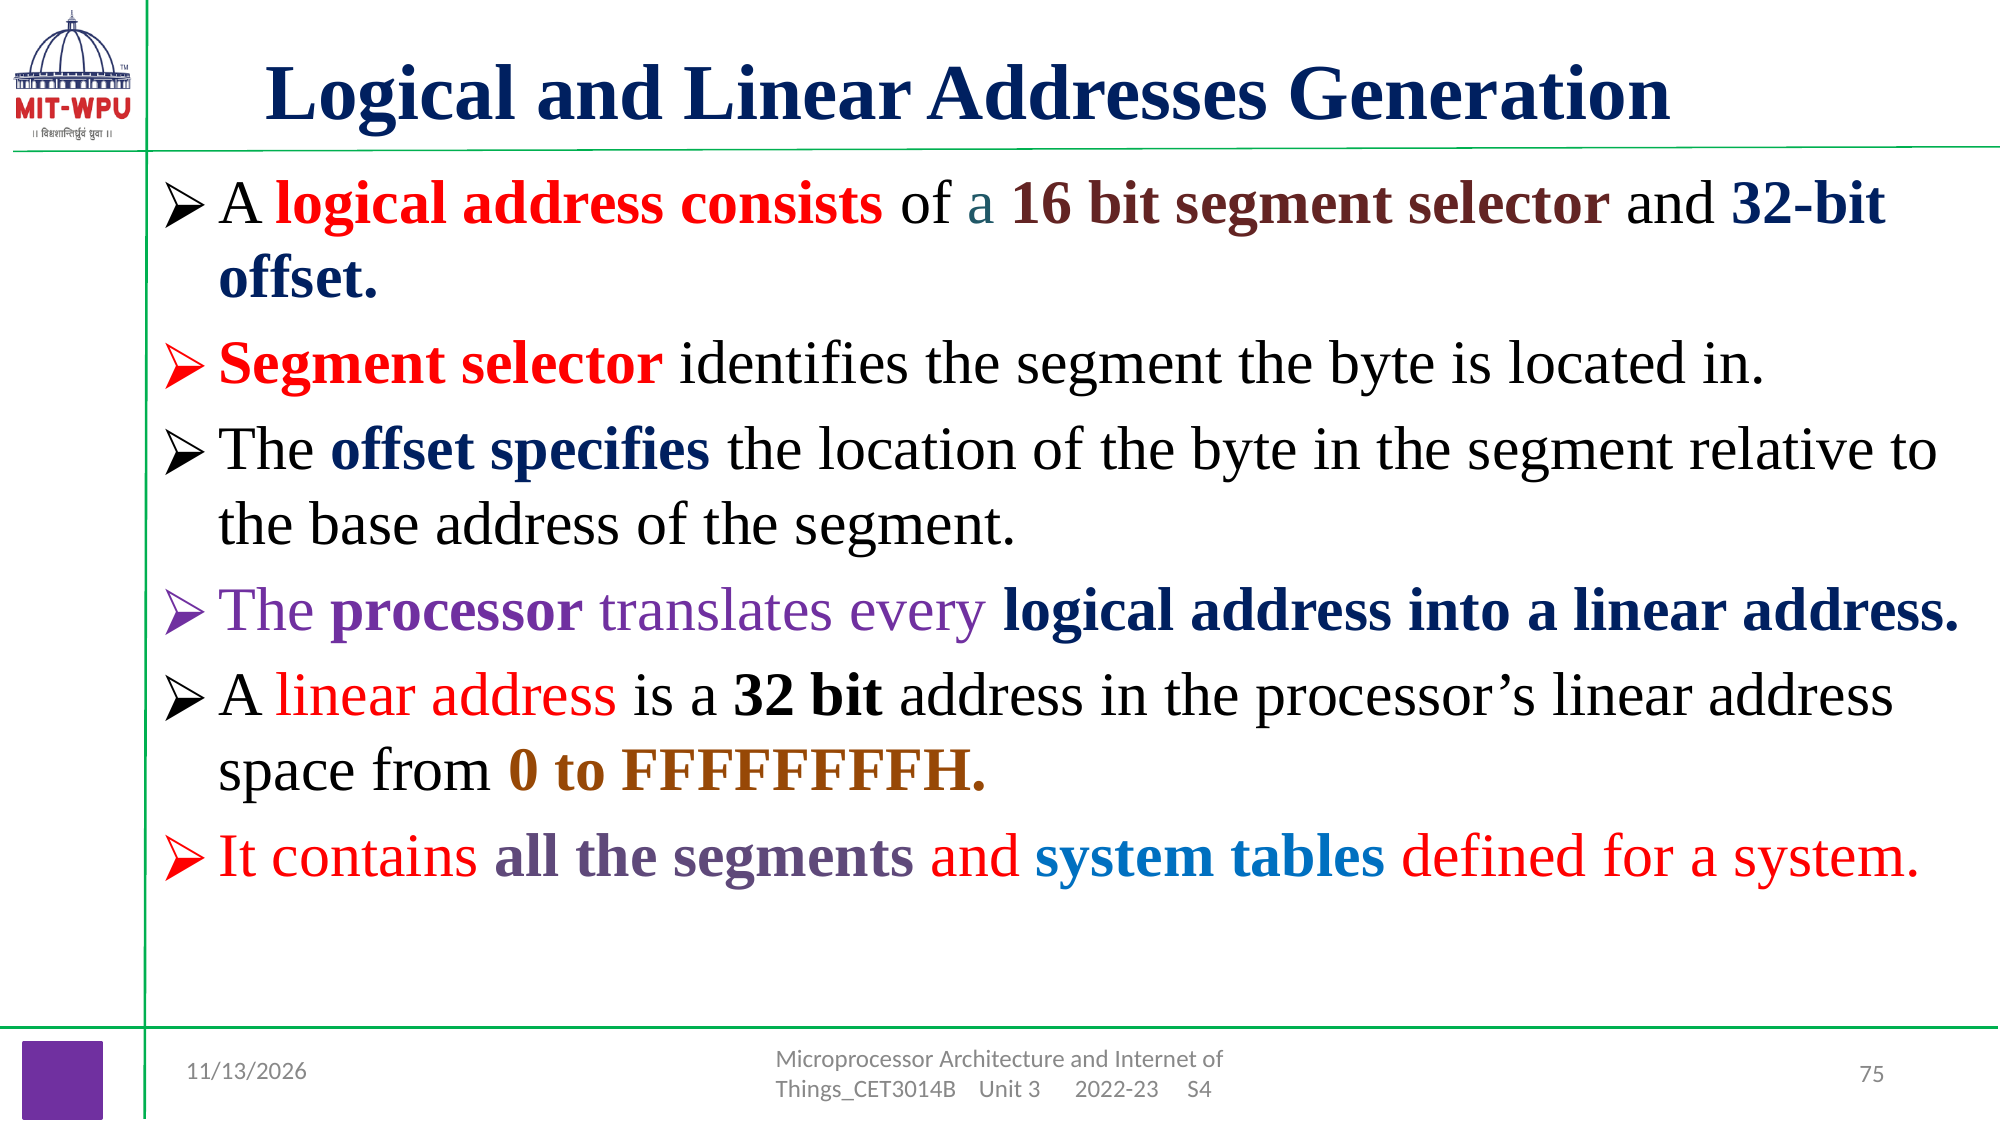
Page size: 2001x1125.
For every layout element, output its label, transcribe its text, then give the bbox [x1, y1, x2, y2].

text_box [144, 148, 148, 1026]
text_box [152, 146, 2000, 152]
table_cell 1 [148, 158, 2000, 996]
list A logical address consists of a 16 bit segment selector and 32-bit offset. Segment selector identifies the segment the byte is located in. The offset specifies the location of the byte in the segment relative to the base address of the segment. The processor translates every logical address into a linear address. A linear address is a 32 bit address in the processor’s linear address space from 0 to FFFFFFFFH. It contains all the segments and system tables defined for a system. [152, 163, 2000, 996]
picture [12, 10, 145, 142]
footer Microprocessor Architecture and Internet of Things_CET3014B Unit 3 2022-23 S4 [683, 1042, 1317, 1103]
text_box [144, 1039, 148, 1120]
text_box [144, 0, 148, 10]
slide_number 75 [1433, 1042, 1900, 1103]
text_box [23, 1042, 102, 1118]
title Logical and Linear Addresses Generation [190, 26, 1747, 144]
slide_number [170, 1039, 638, 1100]
